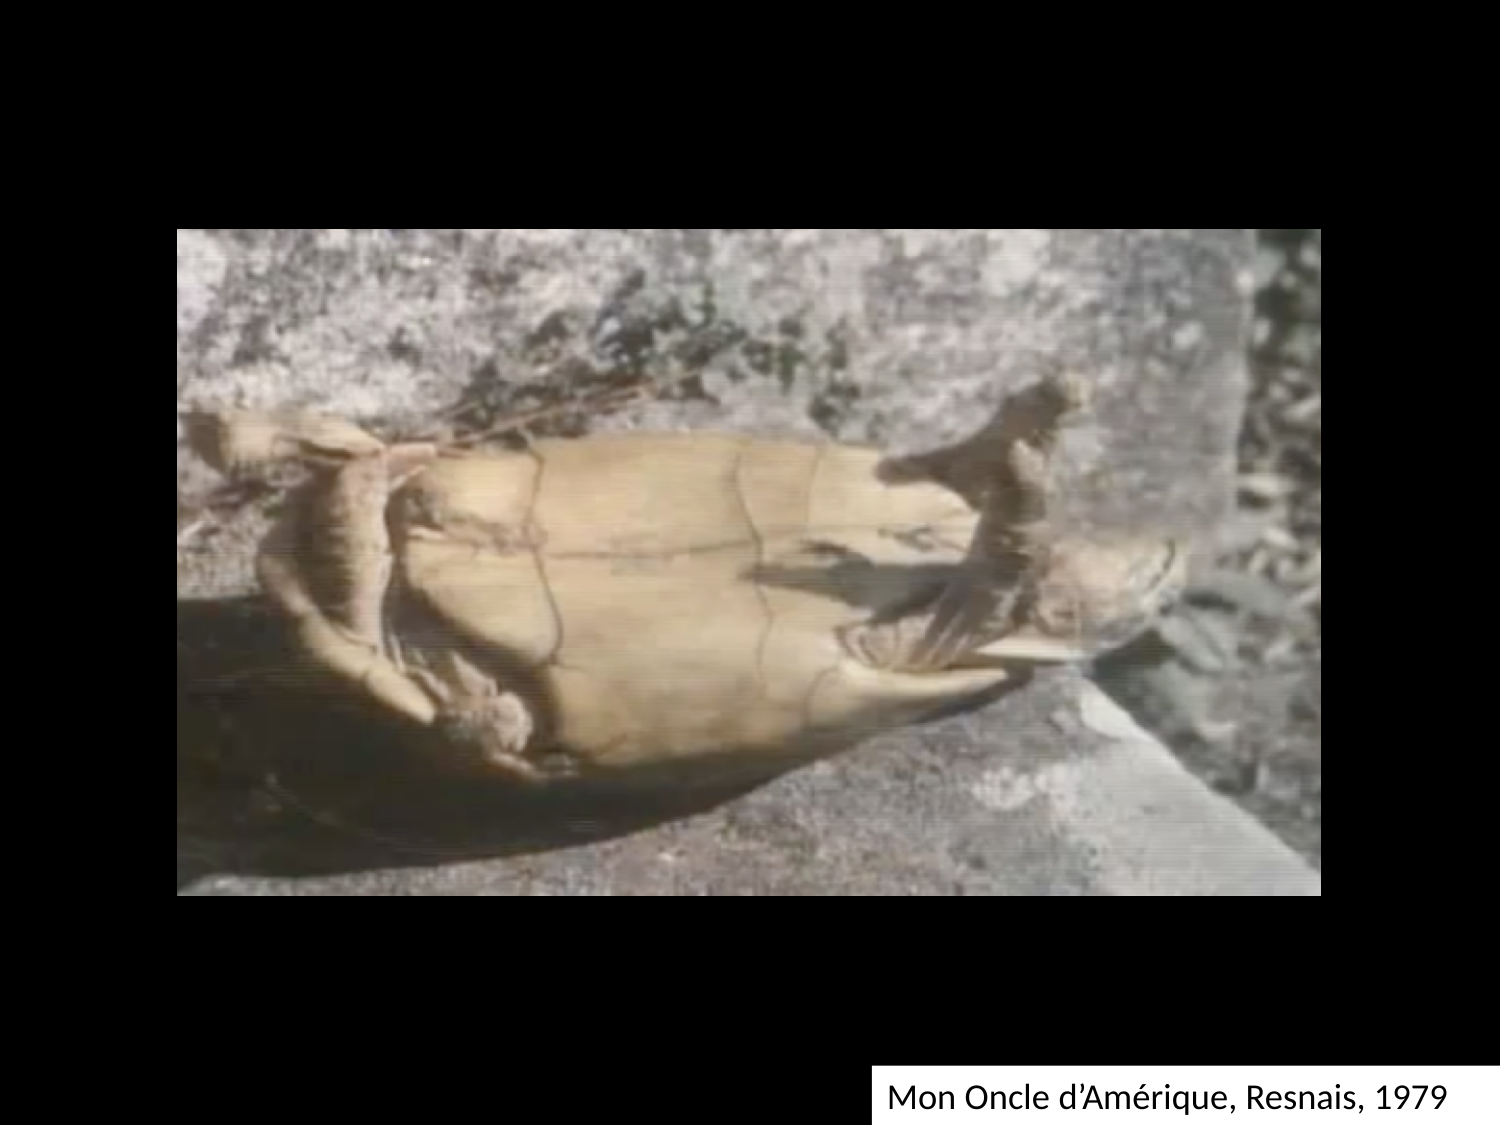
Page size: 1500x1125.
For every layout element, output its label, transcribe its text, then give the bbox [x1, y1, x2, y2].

picture [176, 228, 1322, 897]
list Mon Oncle d’Amérique, Resnais, 1979 [871, 1065, 1500, 1125]
